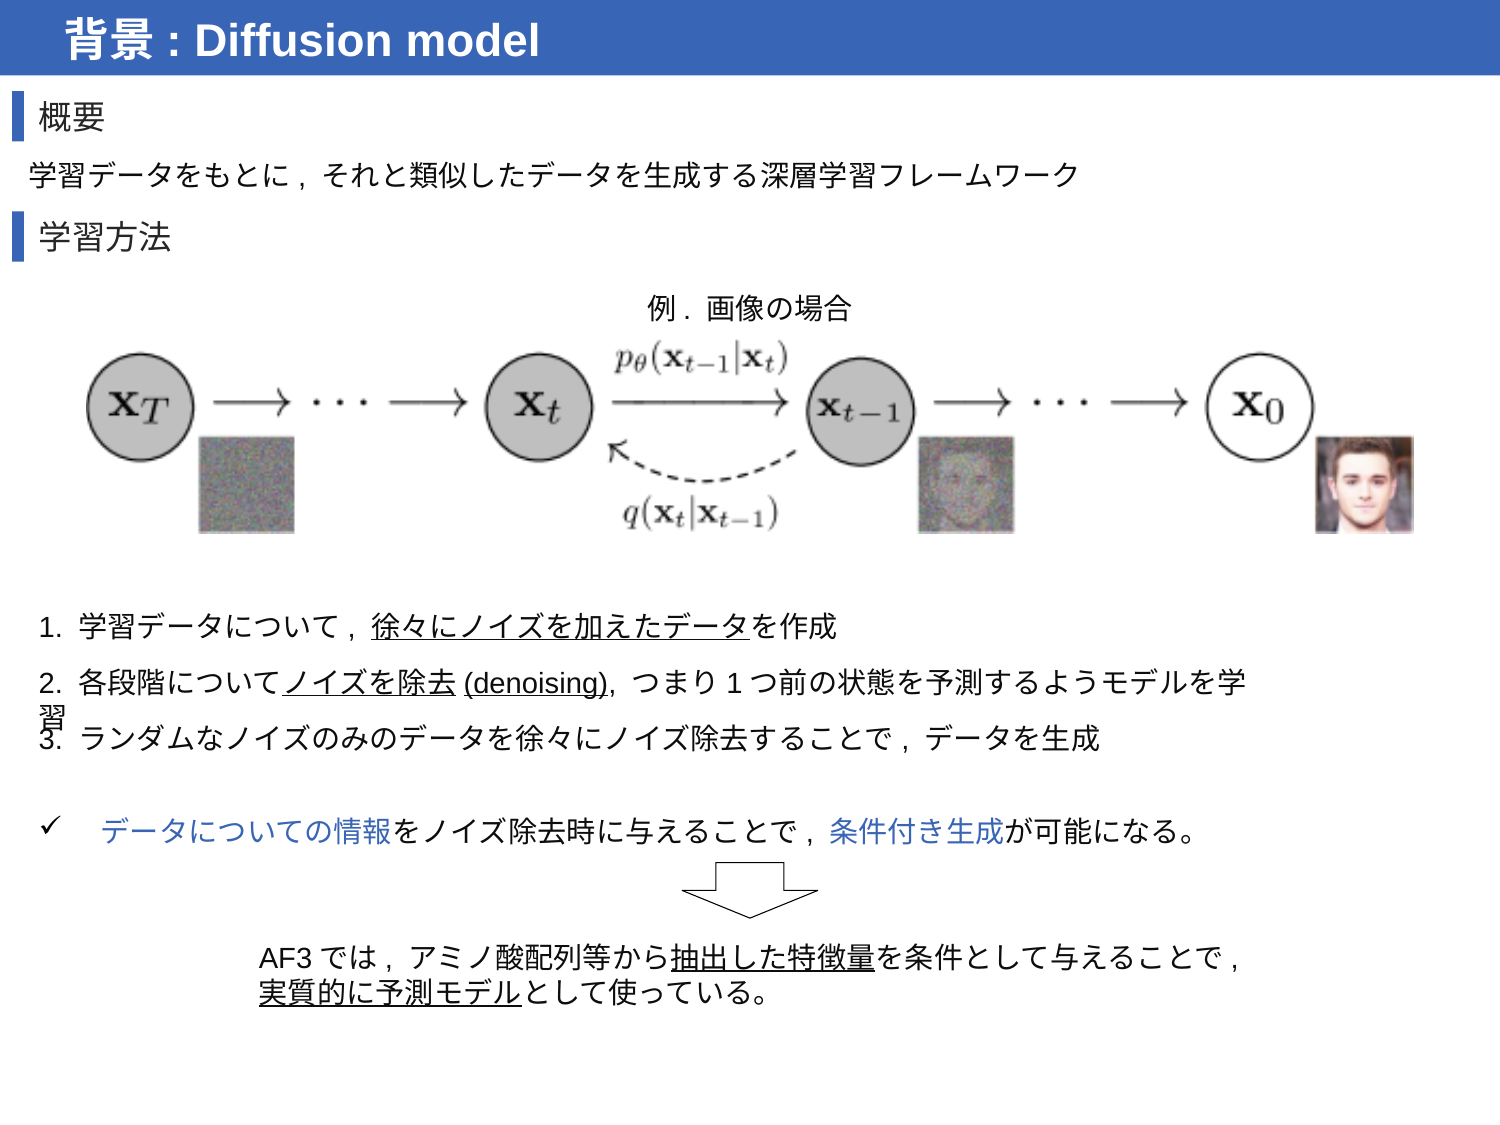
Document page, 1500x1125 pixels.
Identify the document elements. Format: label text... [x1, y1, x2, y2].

text_box 1. 学習データについて, 徐々にノイズを加えたデータを作成 [23, 600, 1269, 651]
picture [86, 339, 1414, 534]
text_box [11, 210, 25, 263]
text_box 3. ランダムなノイズのみのデータを徐々にノイズ除去することで, データを生成 [23, 712, 1269, 763]
text_box 学習方法 [23, 208, 1488, 264]
text_box 背景: Diffusion model [0, 0, 1500, 76]
text_box 2. 各段階についてノイズを除去(denoising), つまり1つ前の状態を予測するようモデルを学習 [23, 656, 1269, 712]
text_box 例. 画像の場合 [629, 283, 871, 333]
text_box [681, 861, 819, 920]
text_box AF3では, アミノ酸配列等から抽出した特徴量を条件として与えることで, 実質的に予測モデルとして使っている。 [244, 932, 1256, 1017]
text_box 概要 [23, 88, 1488, 144]
text_box [11, 90, 25, 142]
text_box 学習データをもとに, それと類似したデータを生成する深層学習フレームワーク [13, 149, 1377, 200]
text_box データについての情報をノイズ除去時に与えることで, 条件付き生成が可能になる。 [23, 806, 1377, 857]
